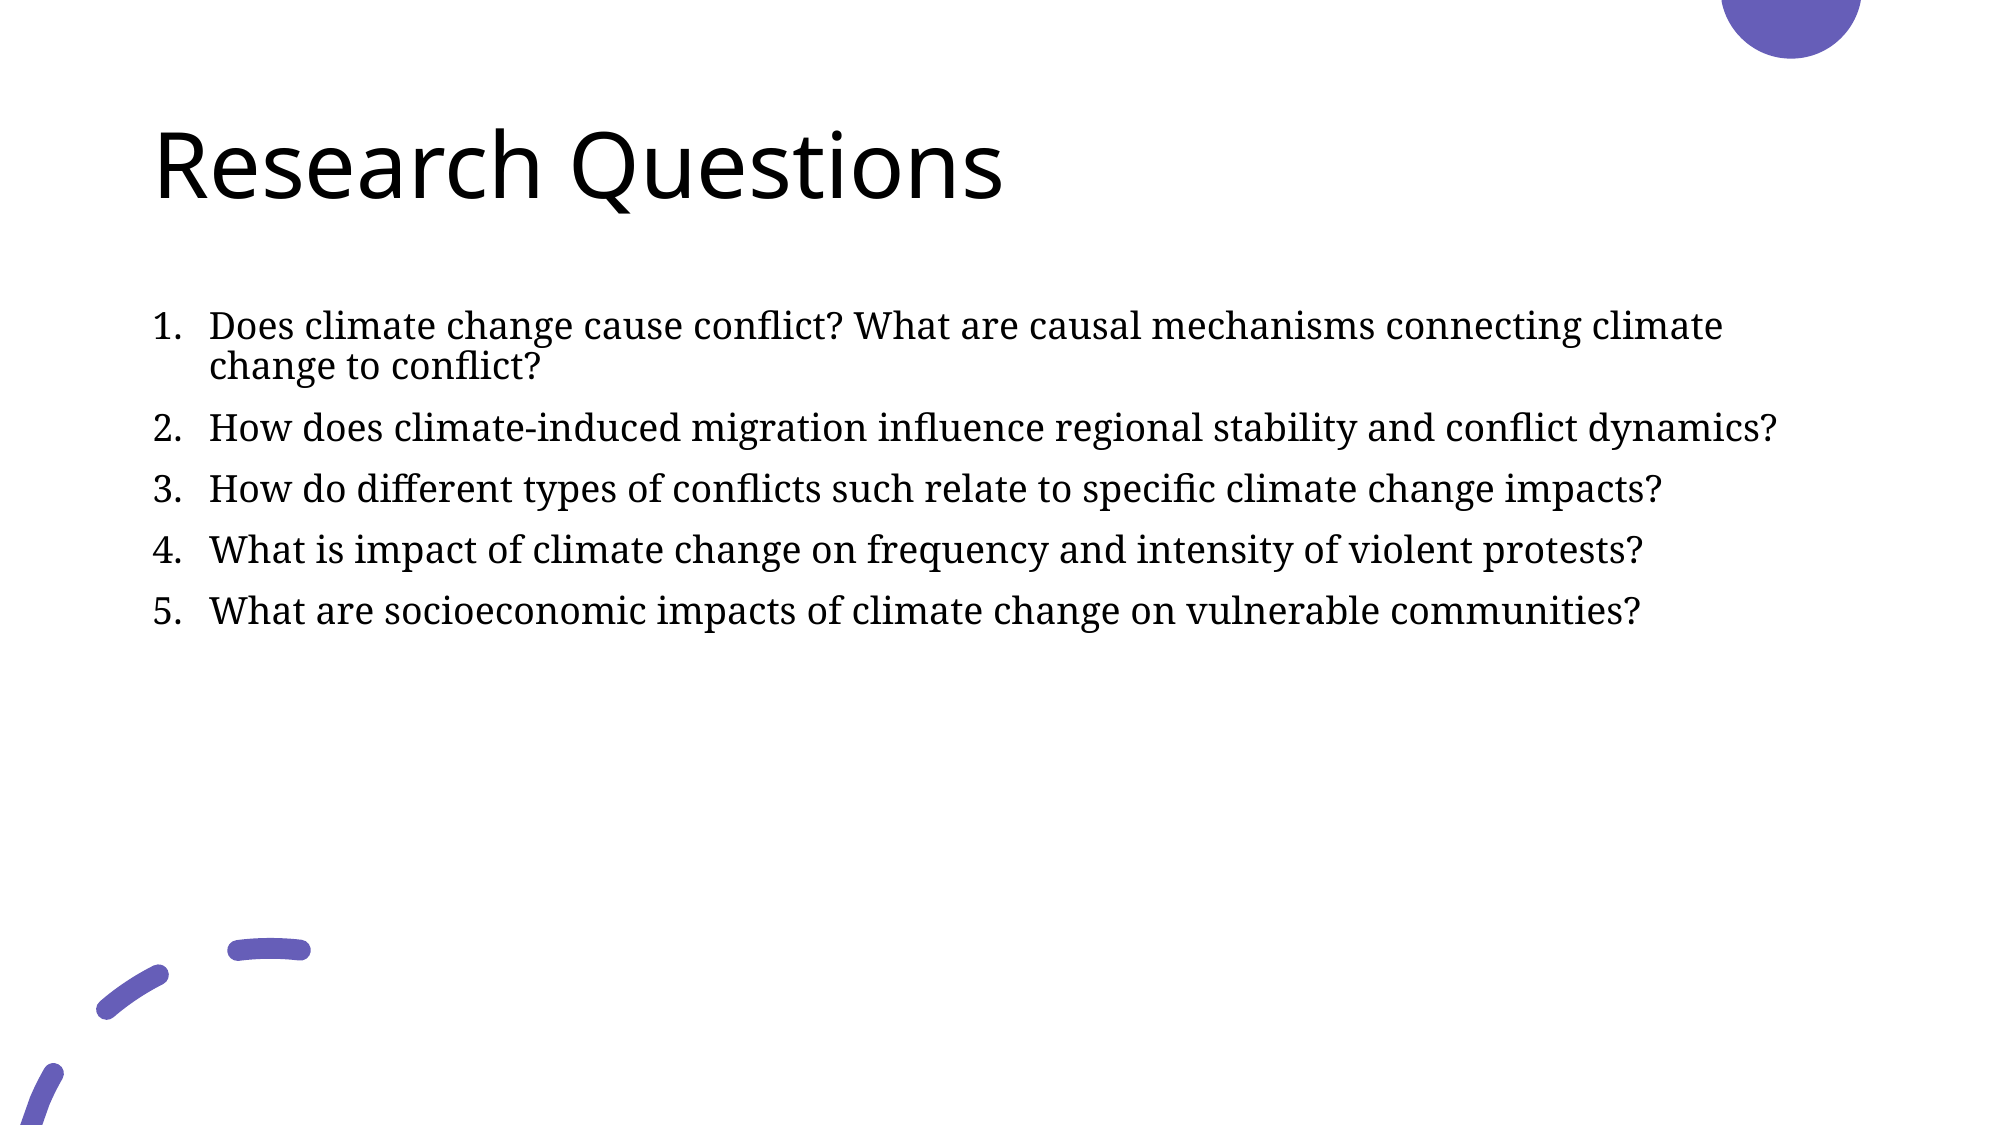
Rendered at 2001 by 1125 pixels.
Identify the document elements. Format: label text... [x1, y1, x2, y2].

title Research Questions [137, 59, 1863, 278]
list Does climate change cause conflict? What are causal mechanisms connecting climate change to conflict? How does climate-induced migration influence regional stability and conflict dynamics? How do different types of conflicts such relate to specific climate change impacts? What is impact of climate change on frequency and intensity of violent protests? What are socioeconomic impacts of climate change on vulnerable communities? [137, 299, 1863, 933]
